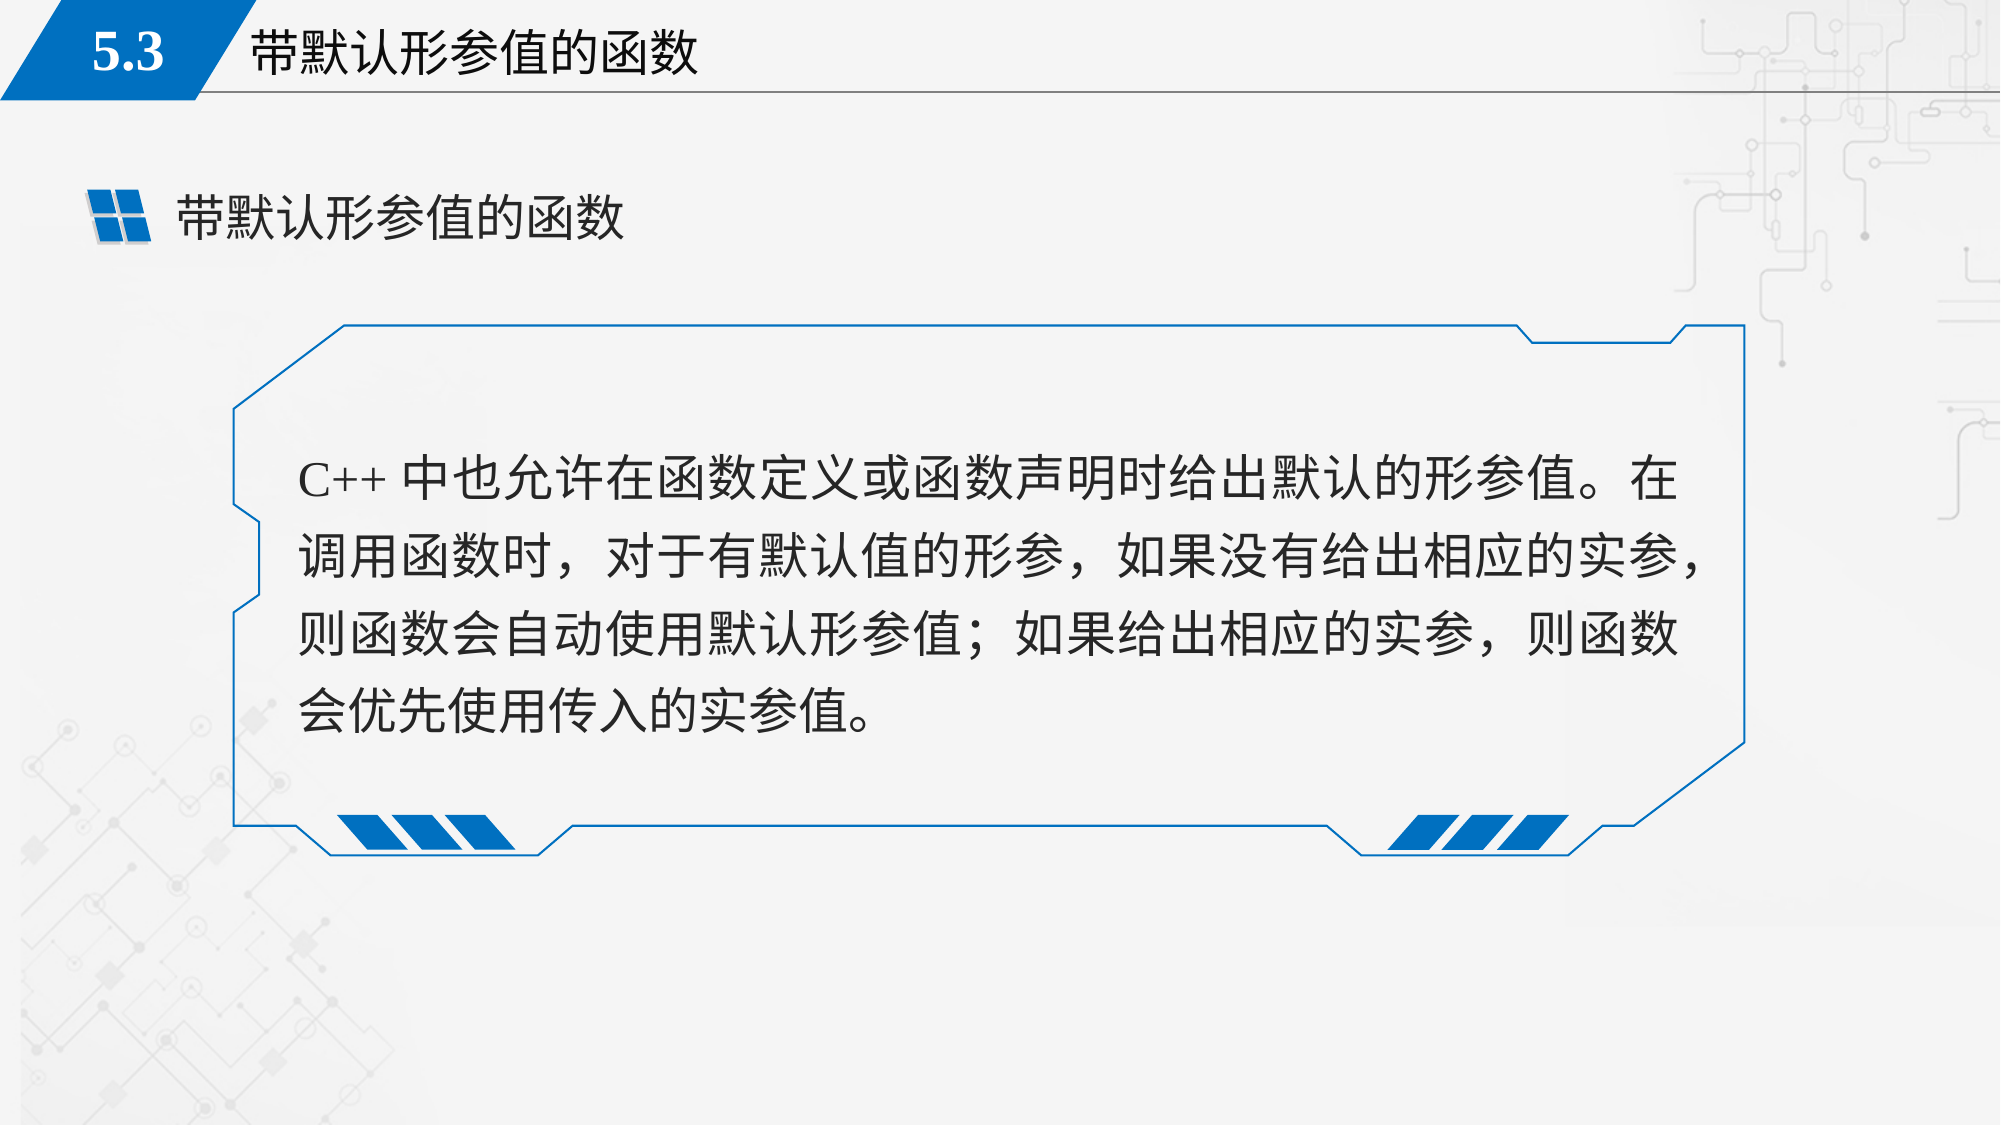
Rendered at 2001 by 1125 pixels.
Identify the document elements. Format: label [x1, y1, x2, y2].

text_box [233, 325, 1745, 856]
picture [0, 0, 2001, 1125]
text_box [84, 178, 840, 255]
picture [0, 0, 60, 98]
